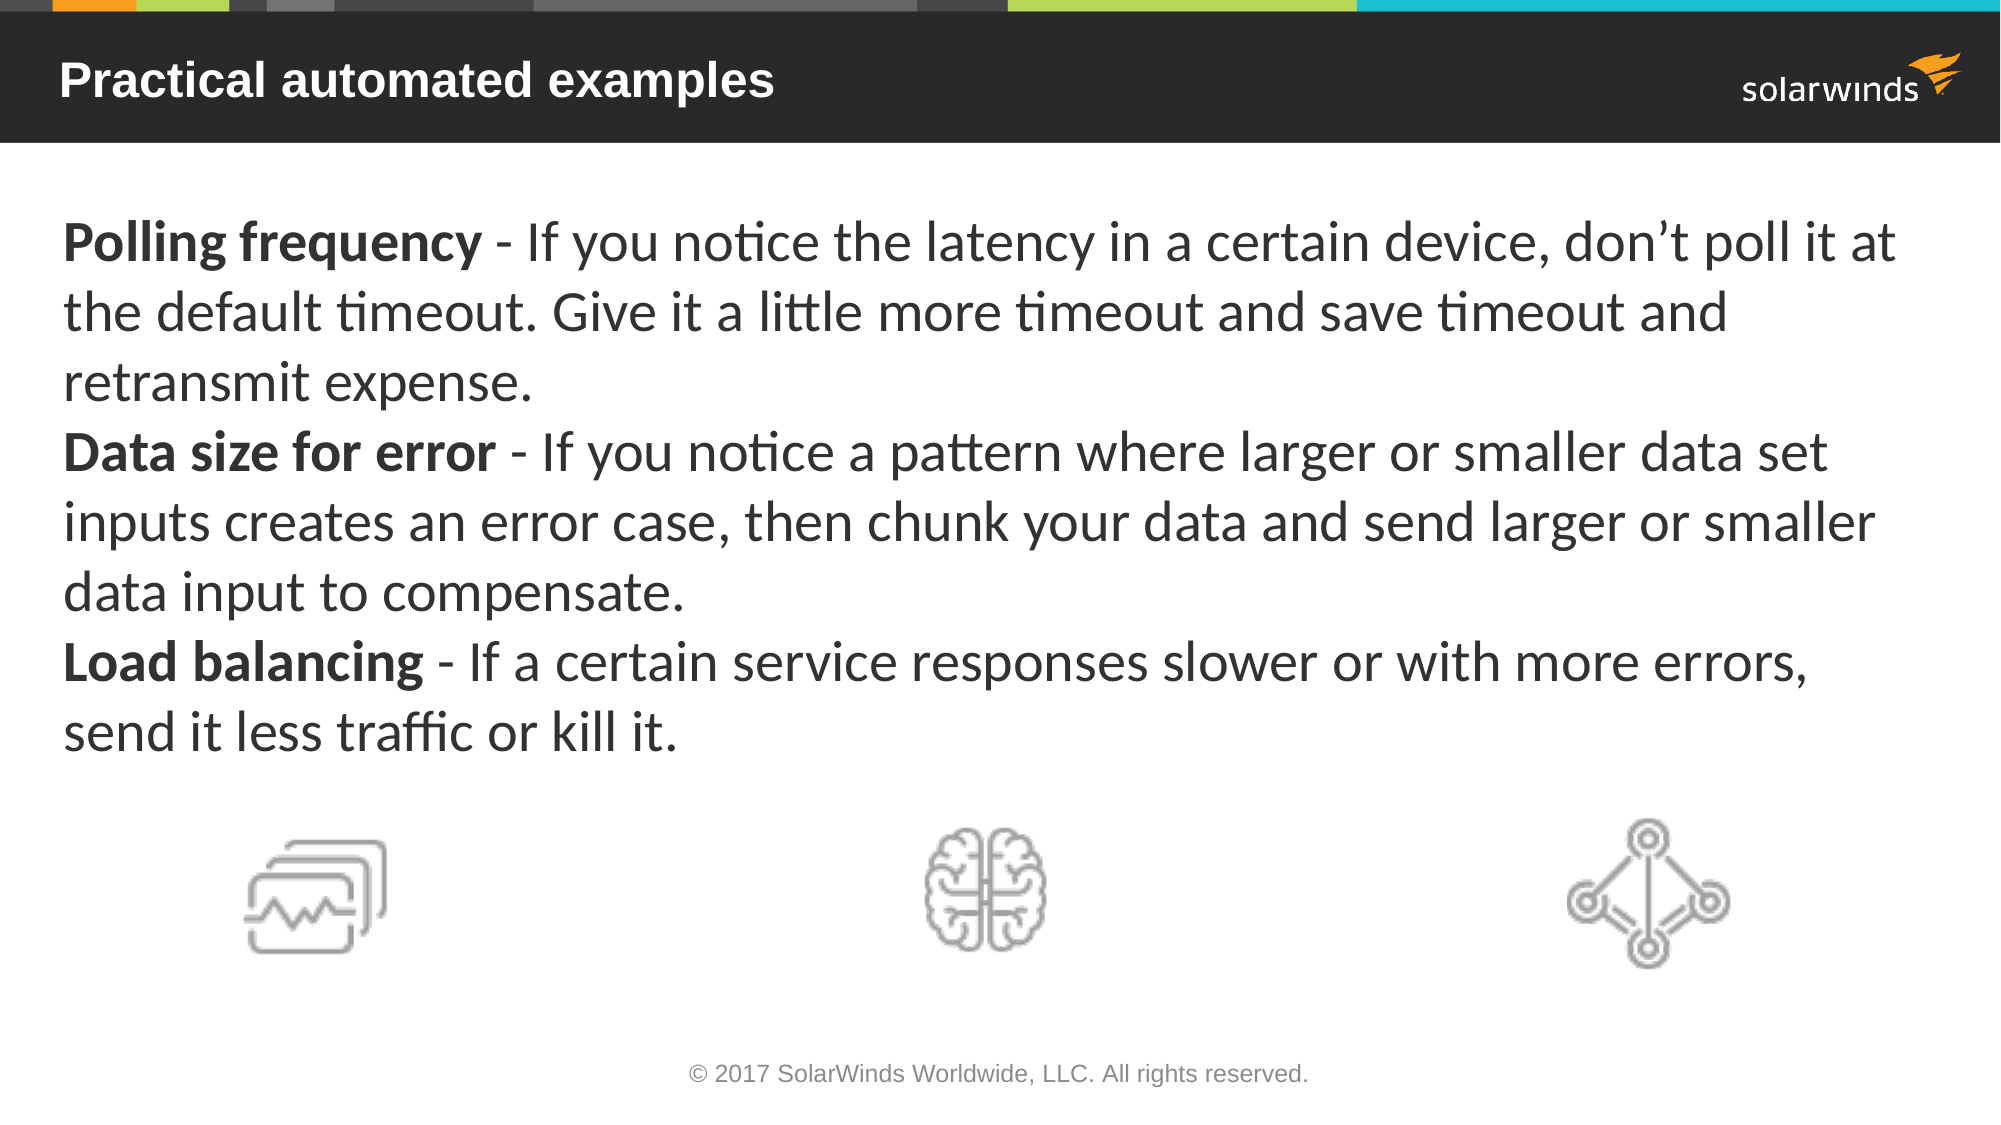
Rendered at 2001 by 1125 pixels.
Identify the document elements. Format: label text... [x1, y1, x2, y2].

list Polling frequency - If you notice the latency in a certain device, don’t poll it at the default timeout. Give it a little more timeout and save timeout and retransmit expense. Data size for error - If you notice a pattern where larger or smaller data set inputs creates an error case, then chunk your data and send larger or smaller data input to compensate. Load balancing - If a certain service responses slower or with more errors, send it less traffic or kill it. [48, 187, 1948, 1016]
footer © 2017 SolarWinds Worldwide, LLC. All rights reserved. [662, 1042, 1338, 1103]
title Practical automated examples [43, 39, 1662, 124]
picture [0, 0, 2001, 1125]
